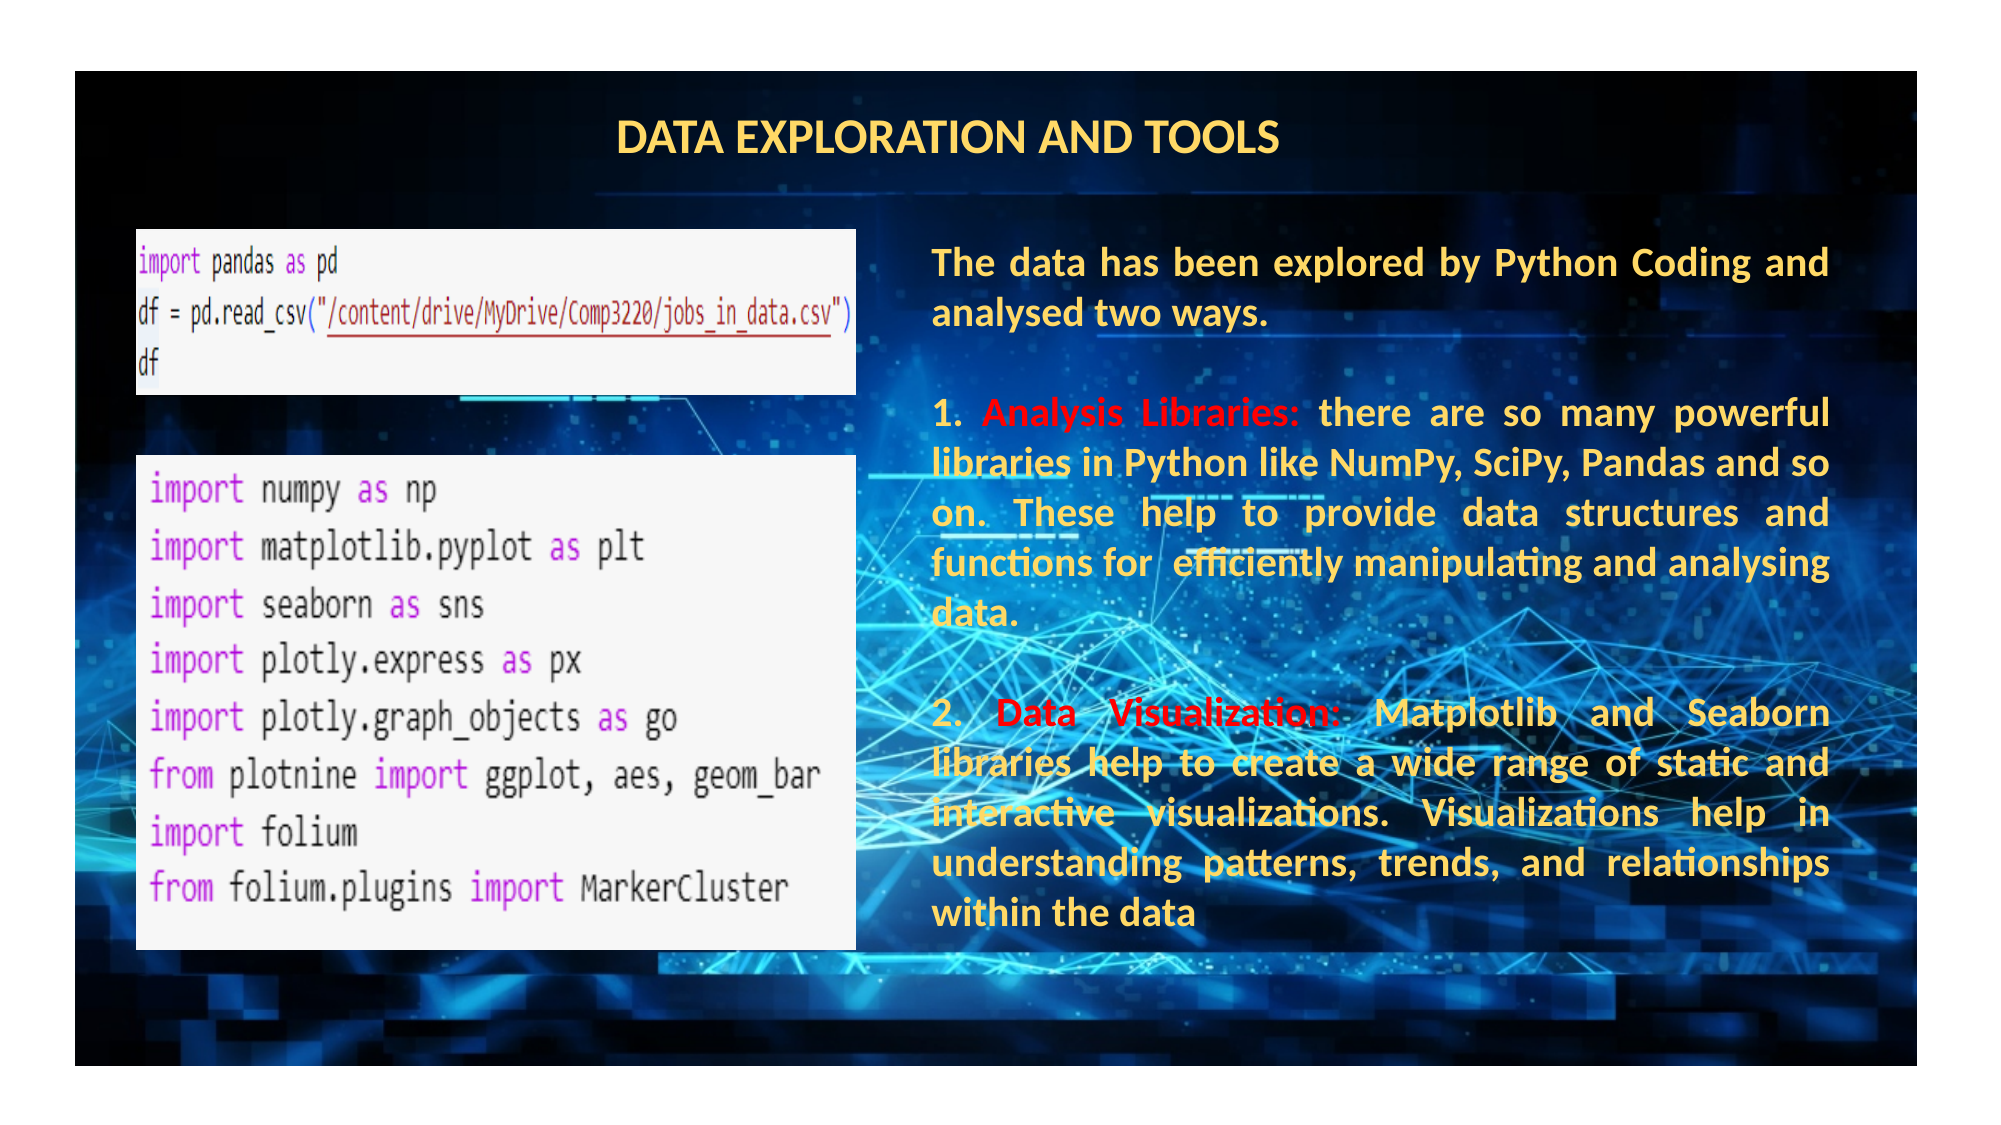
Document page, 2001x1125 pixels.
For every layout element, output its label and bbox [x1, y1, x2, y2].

picture [74, 71, 1917, 1066]
